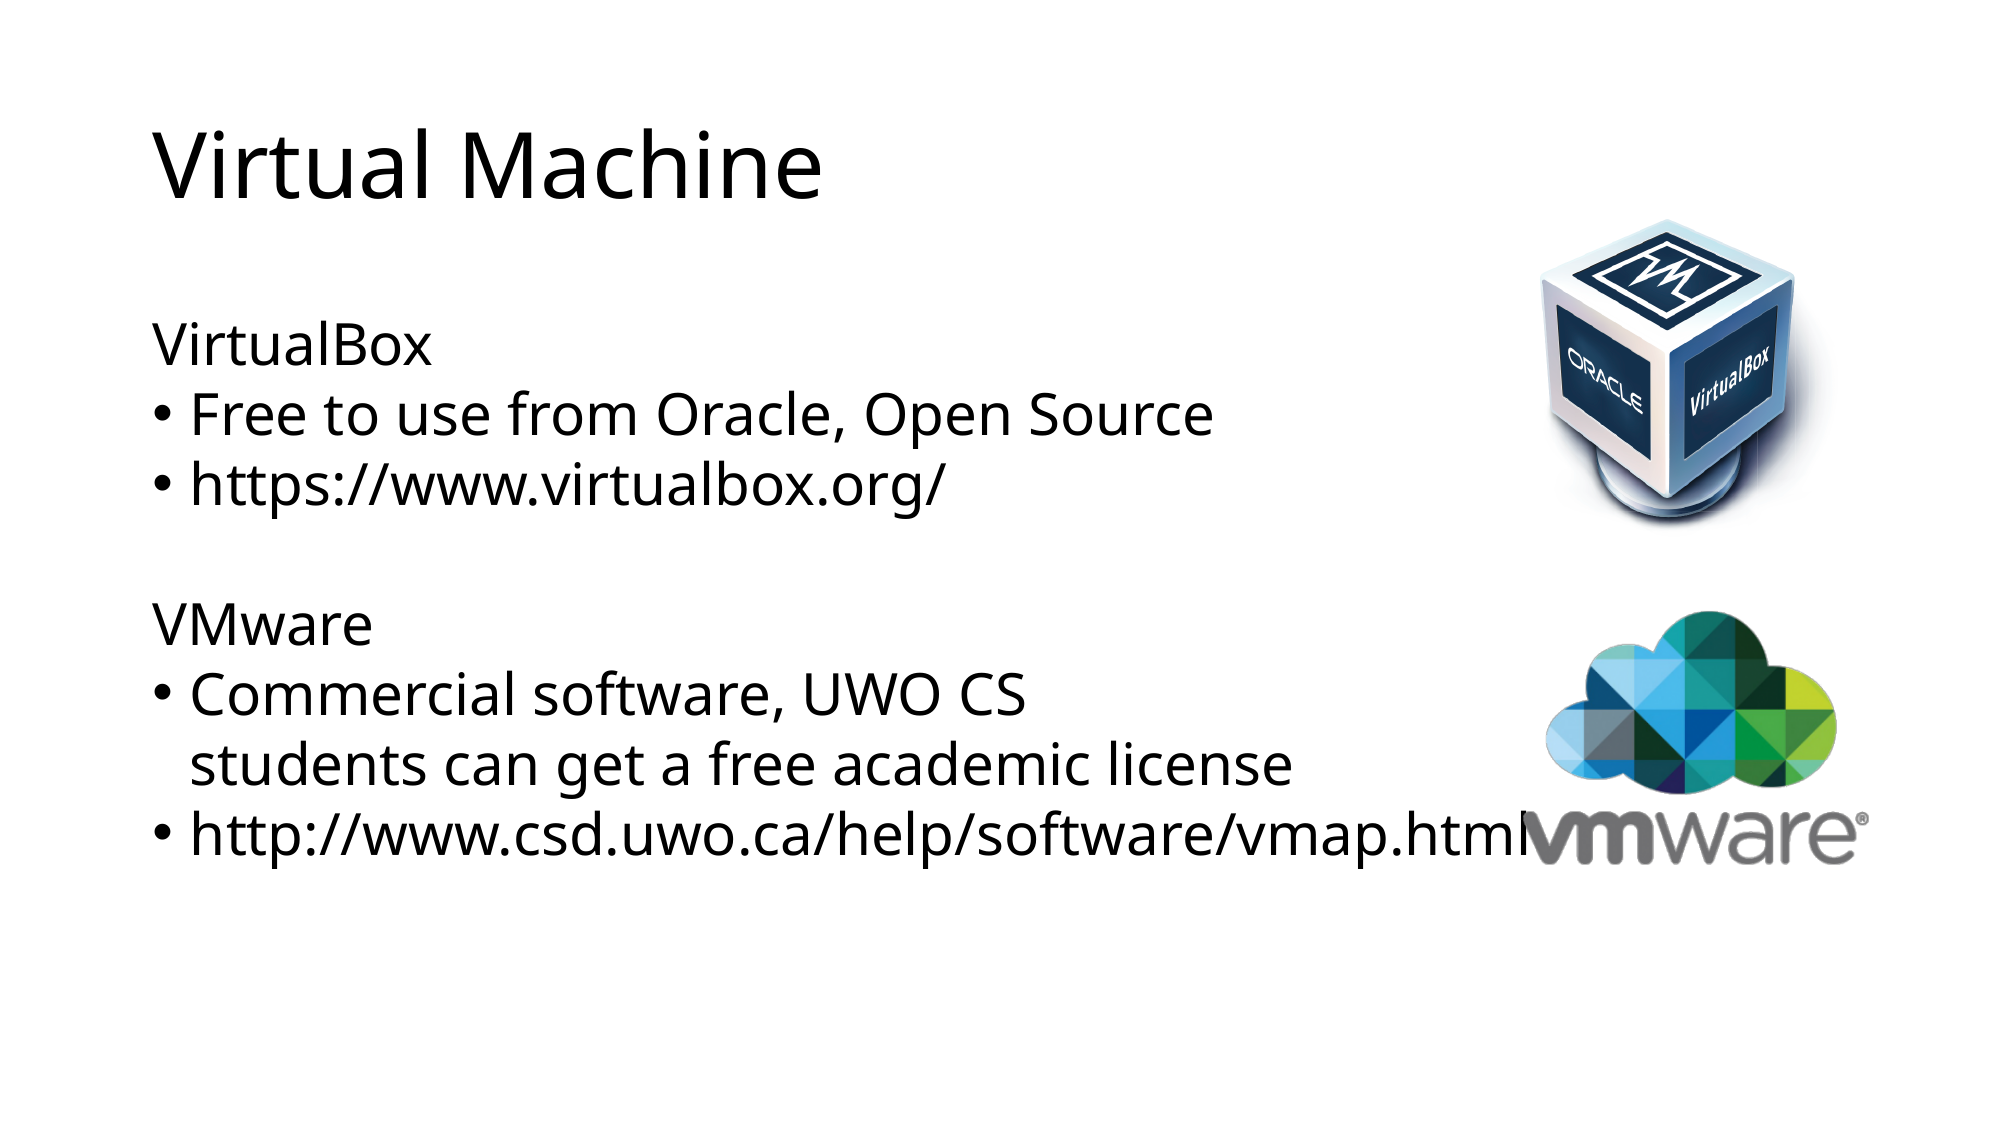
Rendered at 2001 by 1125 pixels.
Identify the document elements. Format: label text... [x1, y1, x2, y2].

picture [1355, 598, 2000, 885]
list VirtualBox Free to use from Oracle, Open Source https://www.virtualbox.org/ VMware Commercial software, UWO CS students can get a free academic license http://www.csd.uwo.ca/help/software/vmap.html [137, 299, 1863, 1014]
picture [1531, 218, 1852, 544]
title Virtual Machine [137, 59, 1863, 278]
